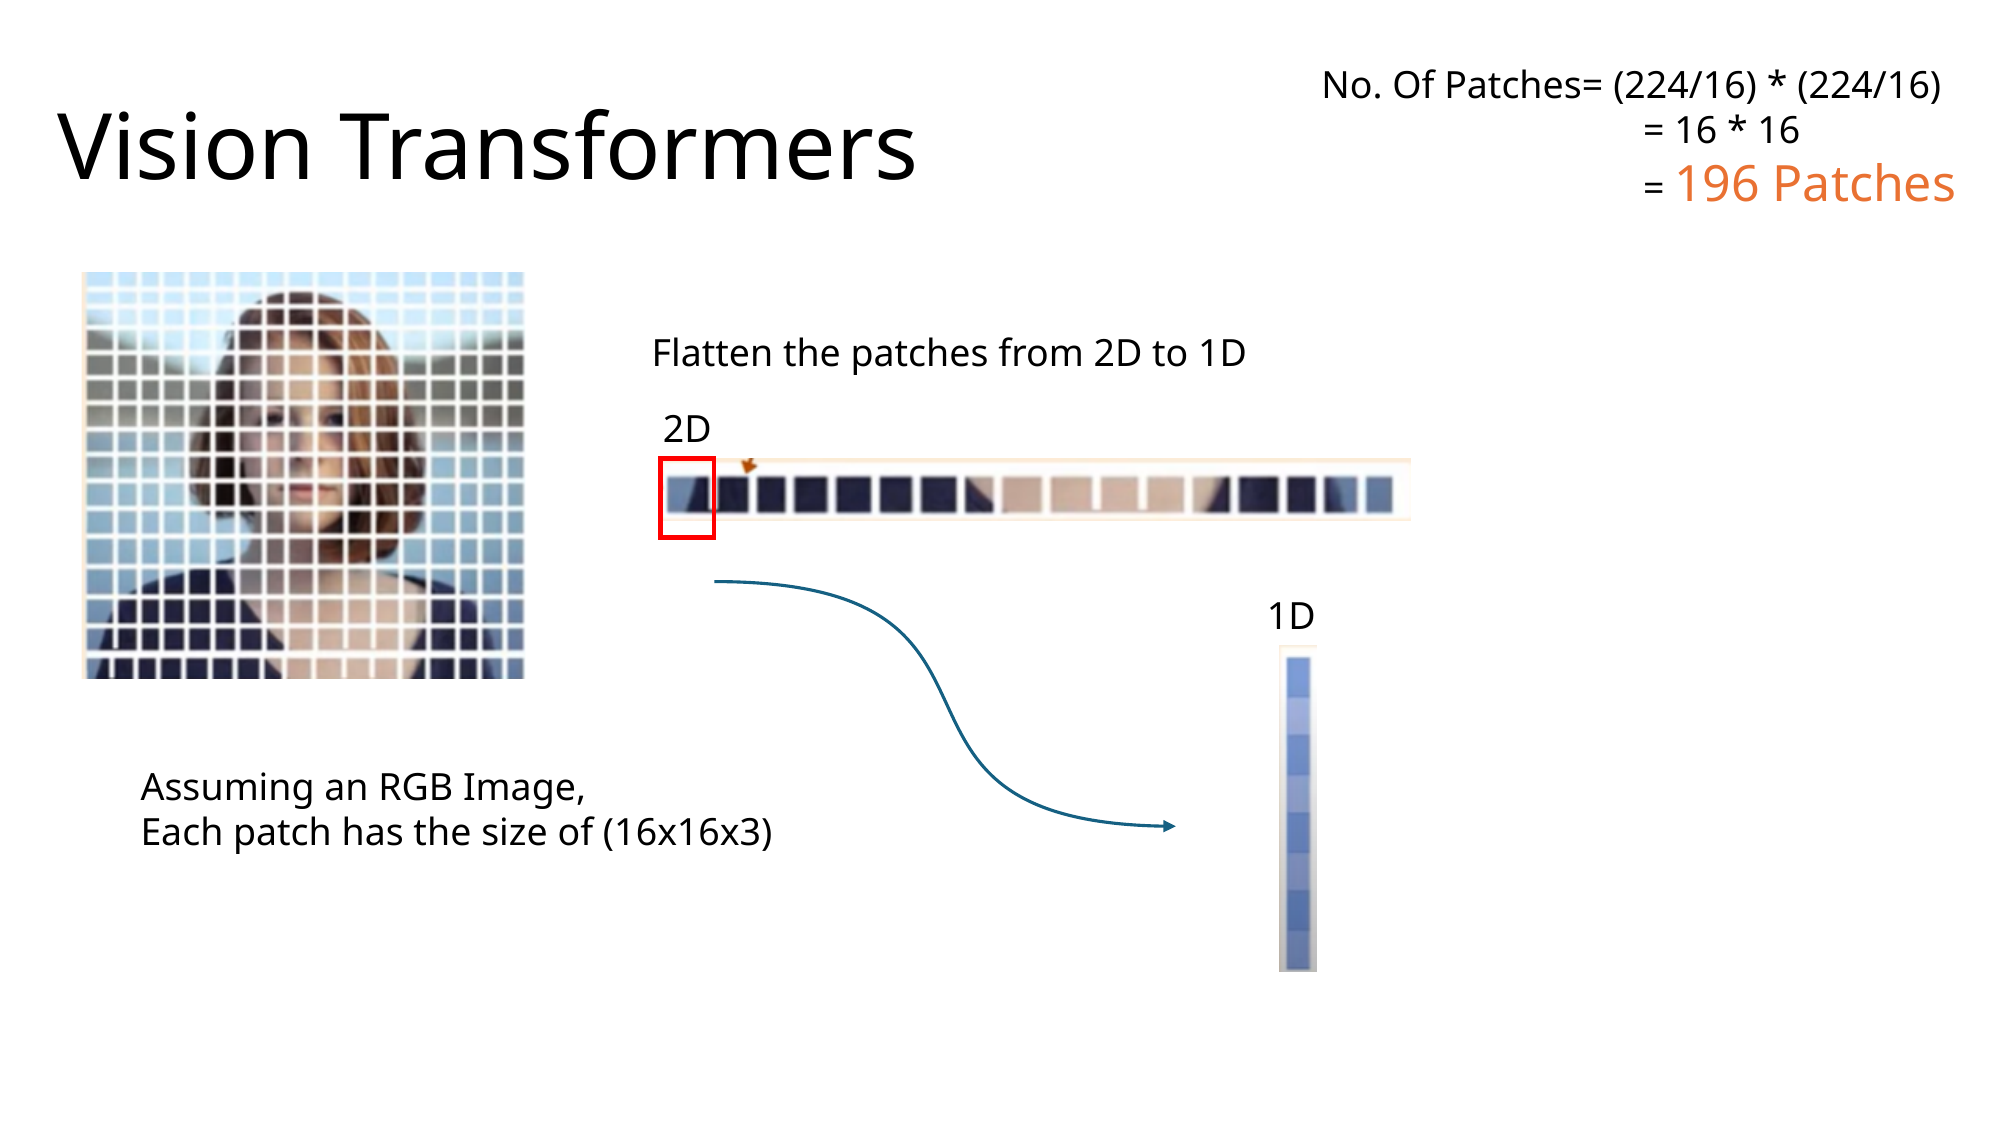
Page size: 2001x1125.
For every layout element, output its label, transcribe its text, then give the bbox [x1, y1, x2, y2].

text_box No. Of Patches= (224/16) * (224/16) = 16 * 16 = 196 Patches [1306, 53, 1972, 219]
picture [727, 457, 1411, 522]
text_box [648, 397, 727, 538]
picture [81, 271, 526, 680]
title Vision Transformers [42, 41, 1768, 259]
text_box 1D [1252, 584, 1331, 645]
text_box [822, 472, 1068, 936]
picture [1278, 644, 1318, 973]
text_box Flatten the patches from 2D to 1D [636, 321, 1263, 381]
text_box Assuming an RGB Image, Each patch has the size of (16x16x3) [125, 755, 788, 861]
